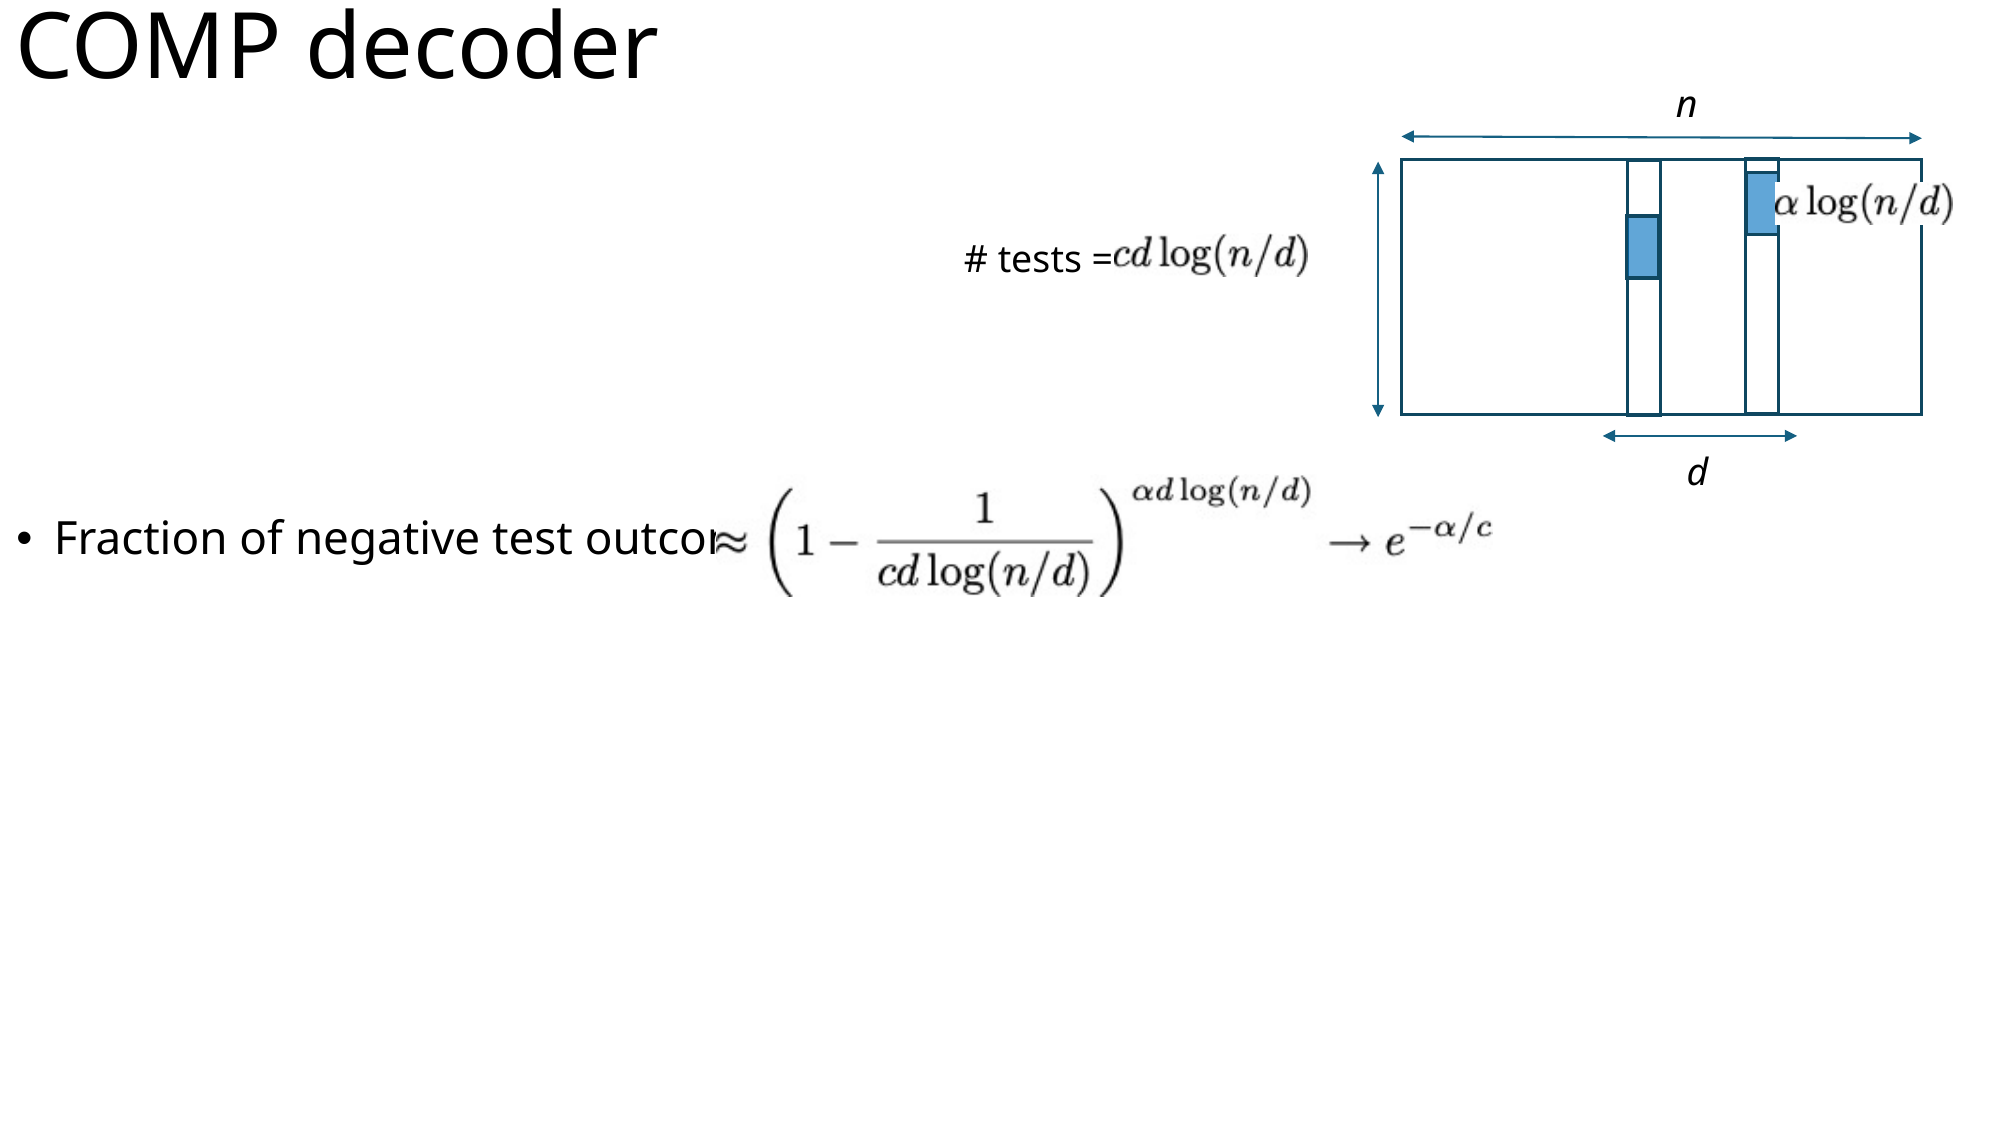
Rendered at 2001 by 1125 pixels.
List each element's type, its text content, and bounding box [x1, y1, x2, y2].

text_box [1625, 214, 1660, 280]
list Fraction of negative test outcomes [1, 508, 715, 597]
text_box [1400, 158, 1923, 416]
picture [1113, 232, 1308, 277]
text_box [1745, 171, 1780, 236]
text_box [1401, 135, 1923, 139]
text_box d [1671, 440, 1724, 500]
text_box [1744, 158, 1780, 415]
text_box COMP decoder [0, 0, 2000, 158]
picture [1775, 181, 1954, 225]
text_box [1626, 159, 1662, 417]
text_box # tests = [949, 227, 1138, 287]
picture [715, 473, 1494, 597]
